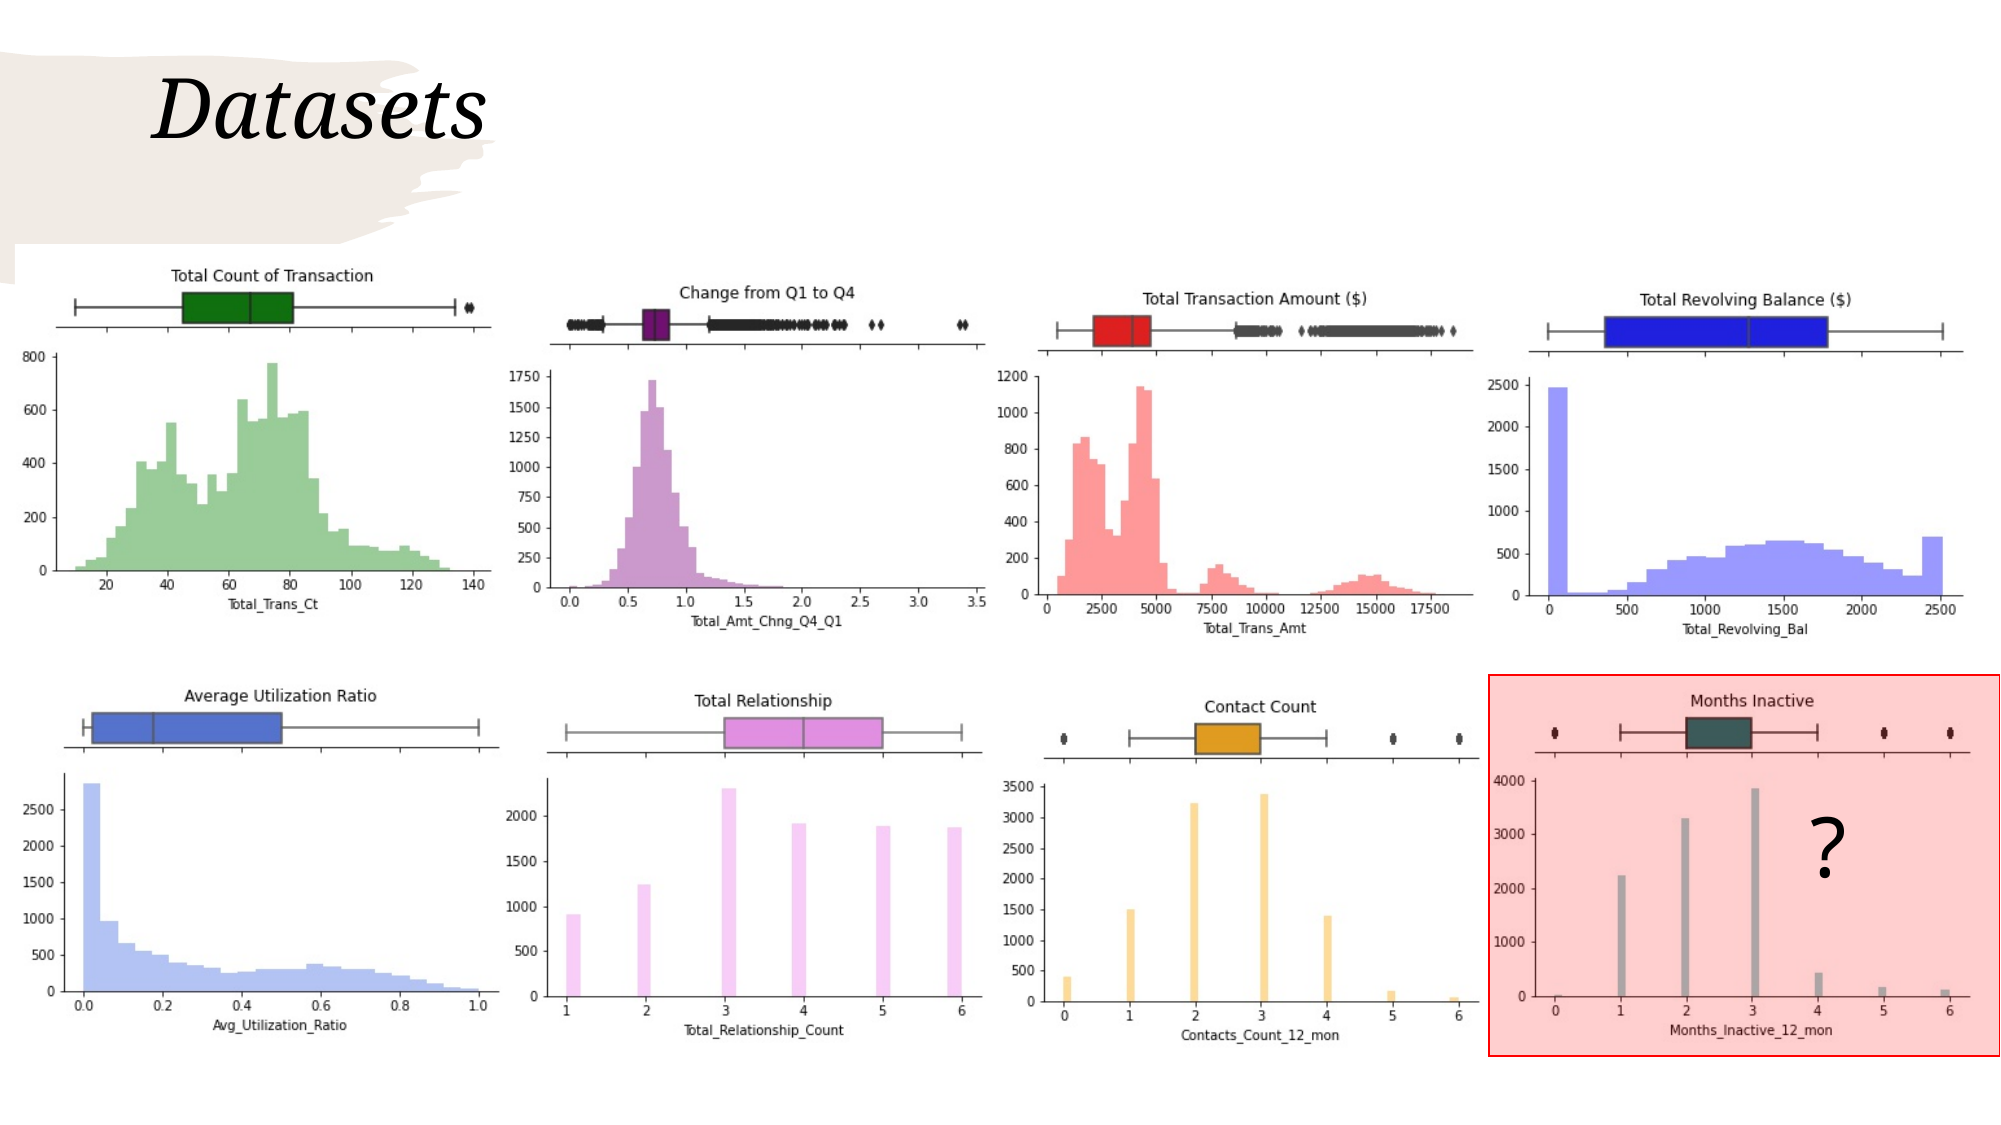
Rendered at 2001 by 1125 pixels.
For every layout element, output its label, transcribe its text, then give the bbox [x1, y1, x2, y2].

picture [1489, 669, 1978, 1043]
picture [14, 244, 496, 617]
title Datasets [137, 2, 1863, 220]
text_box ? [1978, 742, 2000, 960]
picture [1486, 269, 1968, 642]
picture [997, 267, 1479, 641]
picture [509, 261, 991, 634]
picture [22, 664, 504, 1038]
text_box [1488, 674, 2000, 1057]
picture [505, 669, 991, 1043]
picture [997, 675, 1483, 1048]
